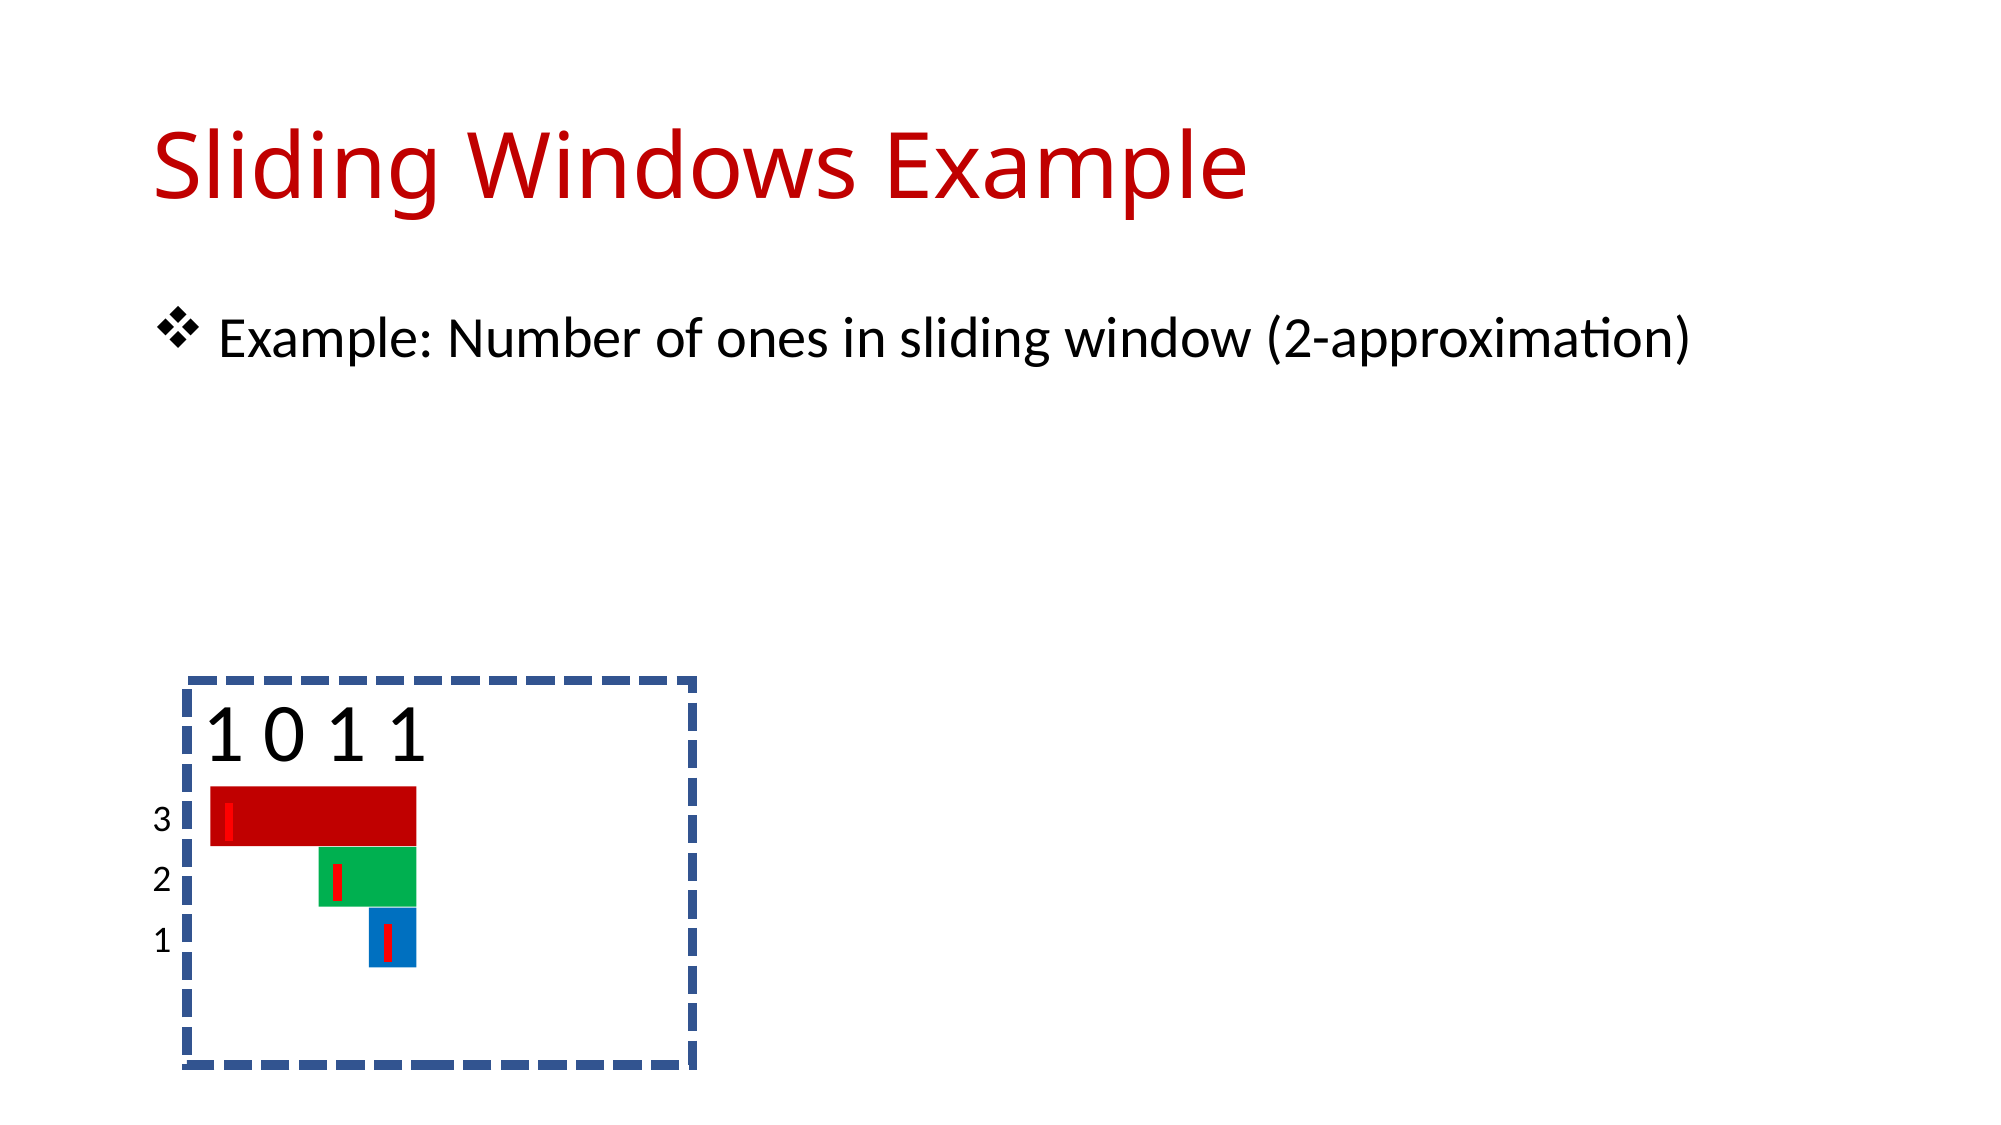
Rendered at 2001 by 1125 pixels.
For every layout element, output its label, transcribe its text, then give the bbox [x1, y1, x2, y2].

text_box 1 0 1 1 [188, 670, 444, 680]
text_box 2 [137, 846, 186, 907]
text_box 1 [137, 907, 186, 968]
text_box 3 [137, 786, 186, 846]
text_box [186, 680, 693, 1066]
title Sliding Windows Example [137, 59, 1863, 278]
list Example: Number of ones in sliding window (2-approximation) [137, 299, 1863, 729]
